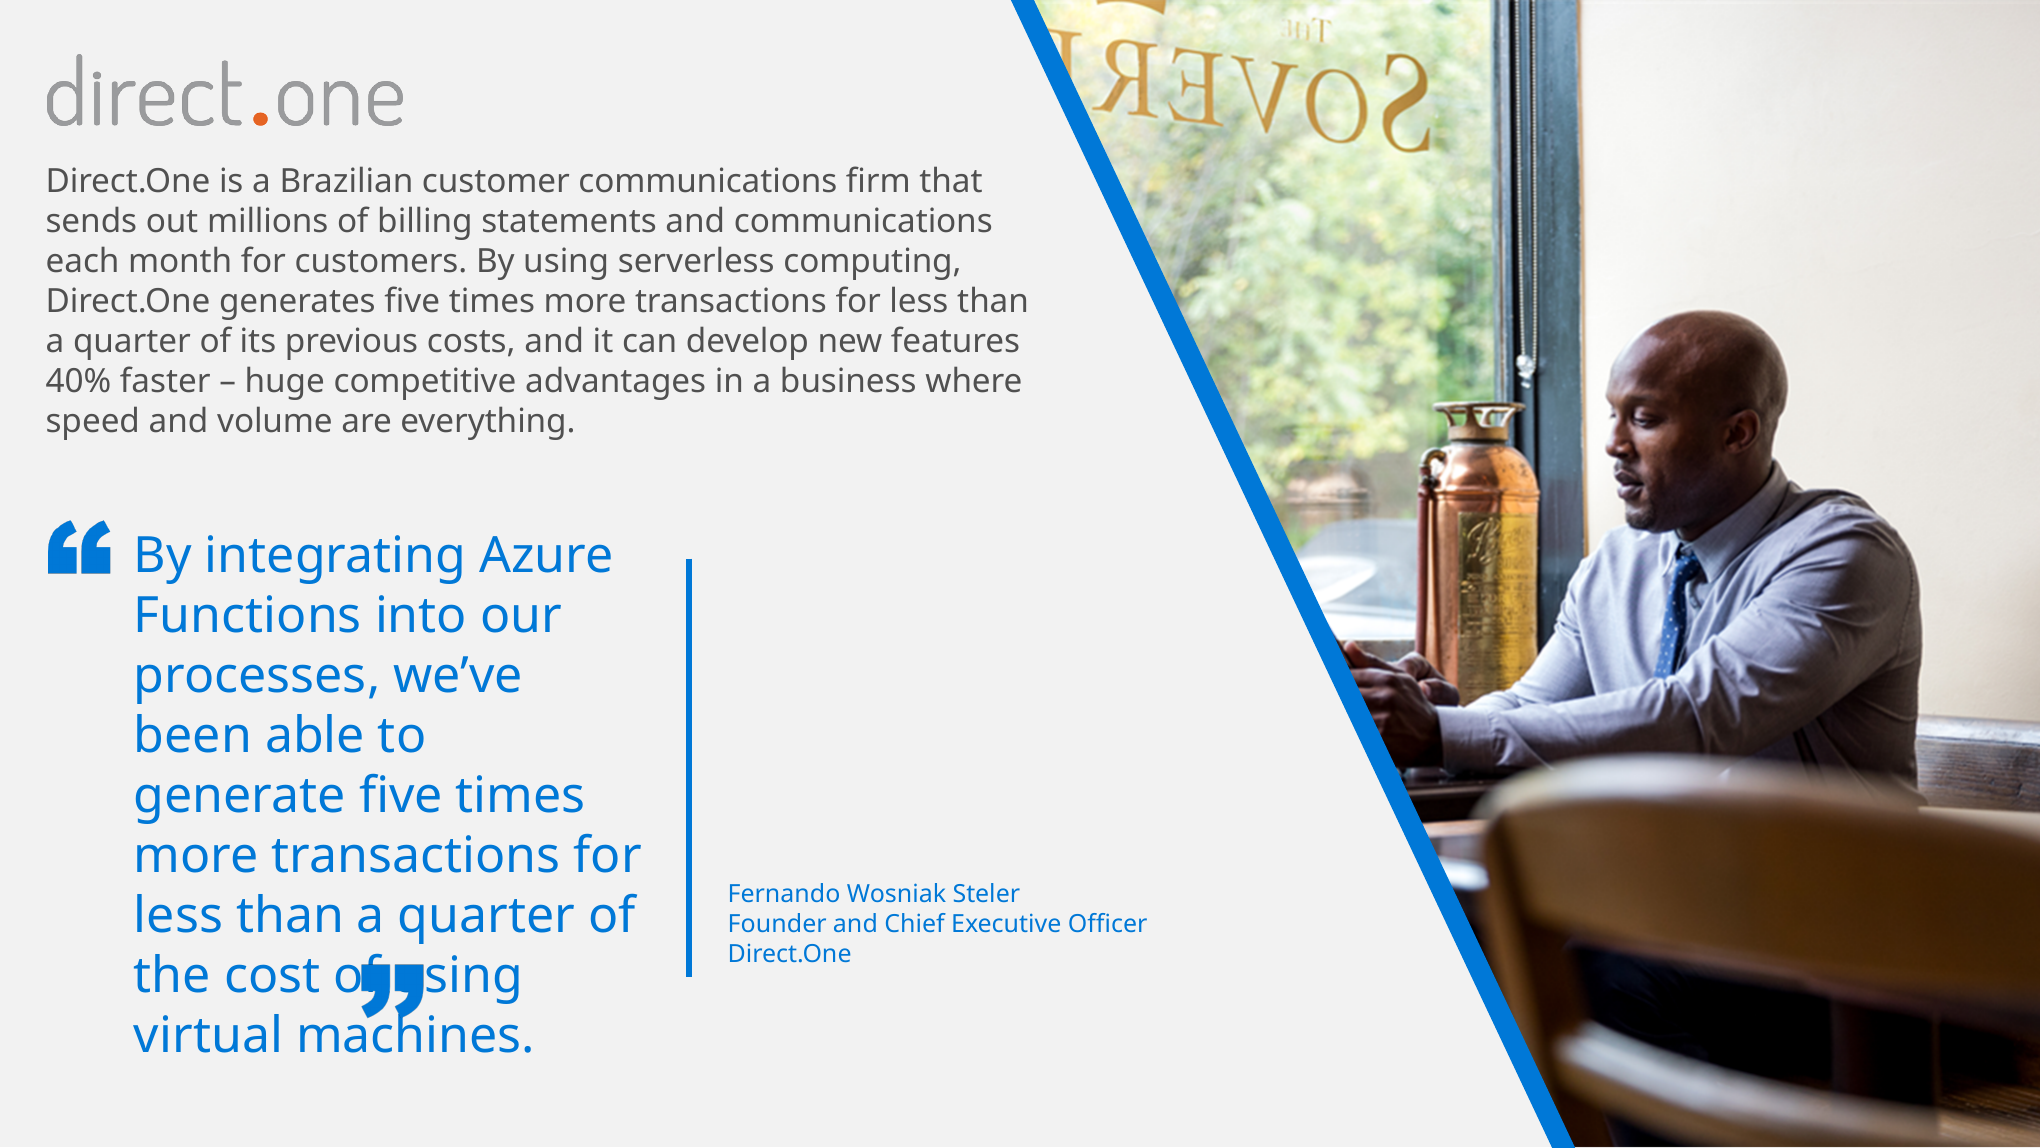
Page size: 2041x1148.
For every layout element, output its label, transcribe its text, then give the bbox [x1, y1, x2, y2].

picture [47, 54, 403, 127]
picture [1577, 0, 2041, 1148]
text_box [1002, 0, 1577, 1148]
text_box Direct.One is a Brazilian customer communications firm that sends out millions of billing statements and communications each month for customers. By using serverless computing, Direct.One generates five times more transactions for less than a quarter of its previous costs, and it can develop new features 40% faster – huge competitive advantages in a business where speed and volume are everything. [30, 151, 1002, 446]
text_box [41, 513, 1002, 1025]
